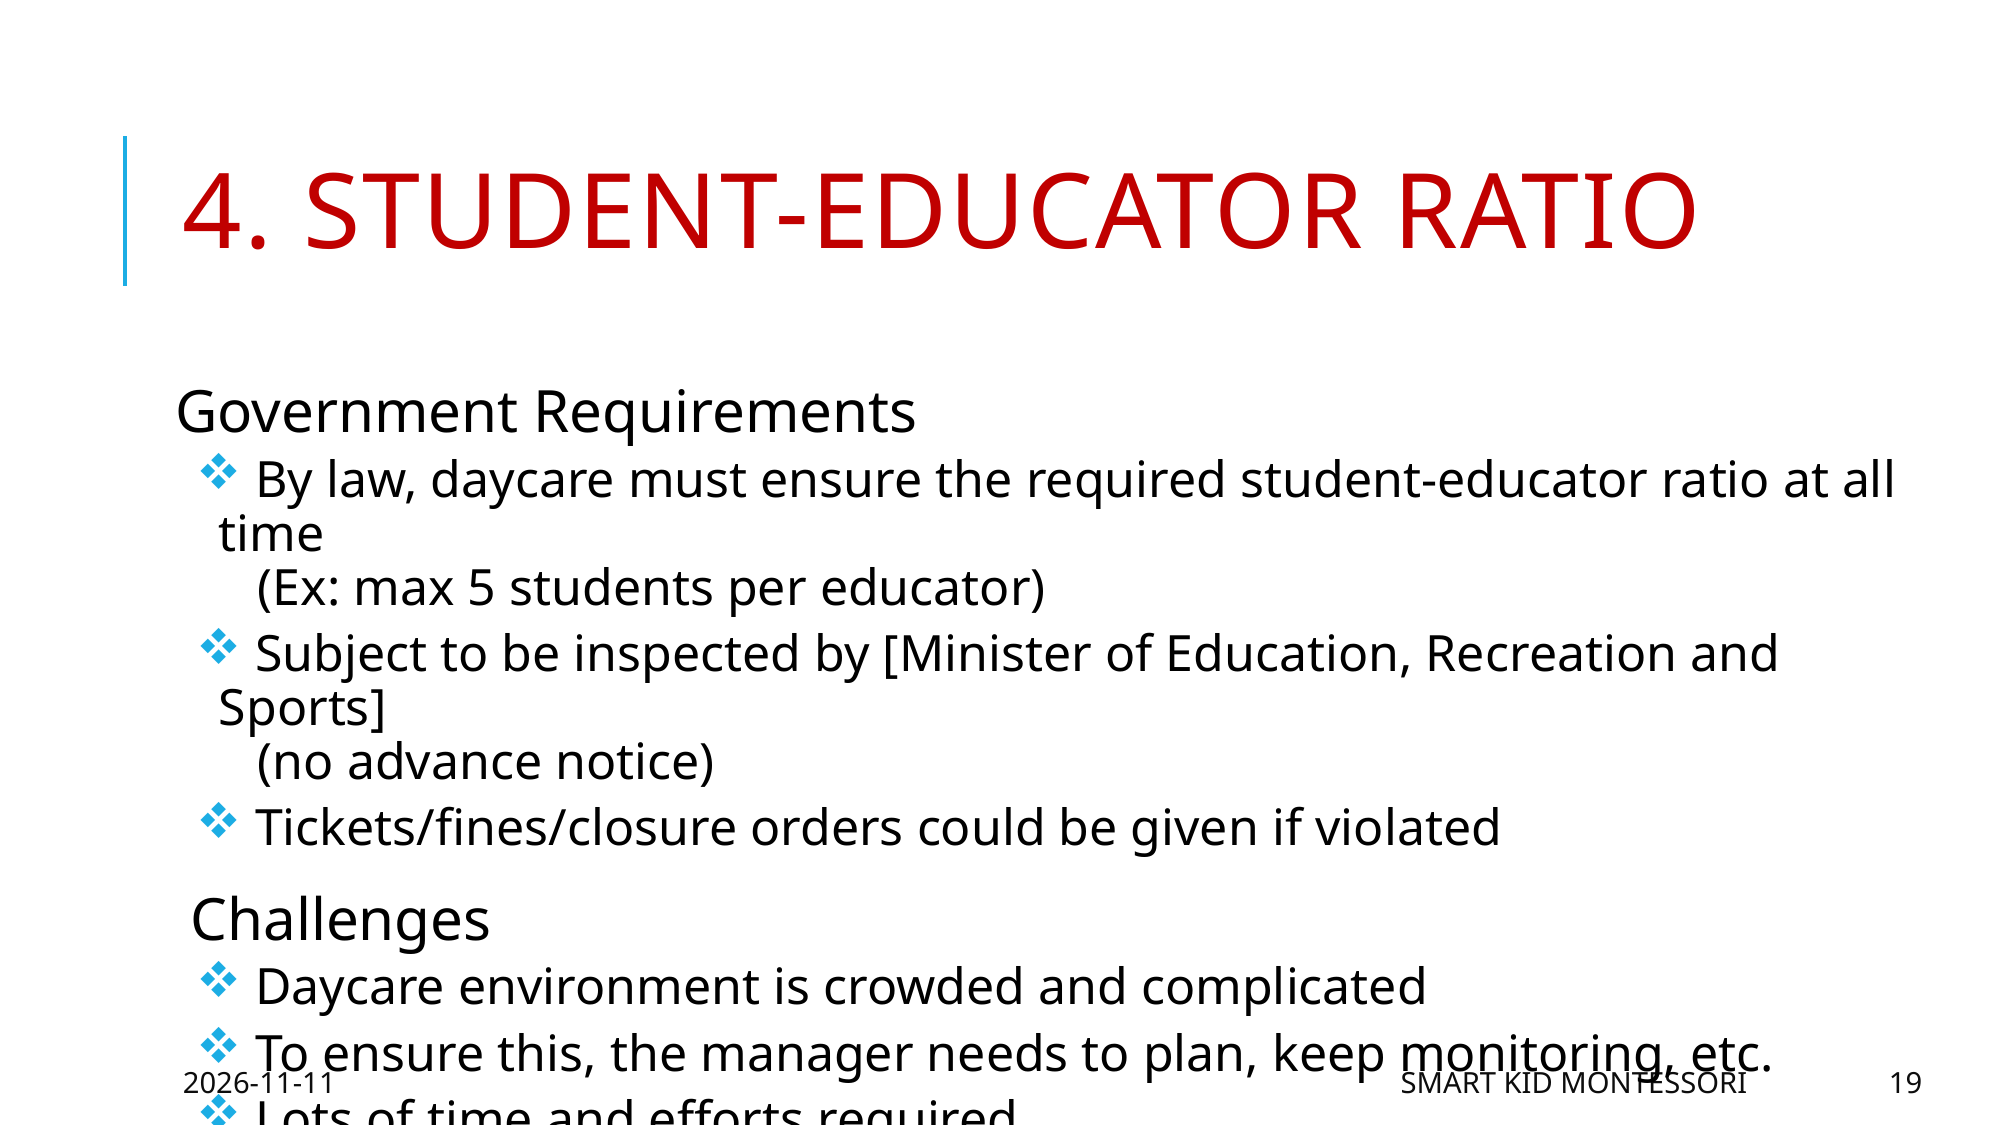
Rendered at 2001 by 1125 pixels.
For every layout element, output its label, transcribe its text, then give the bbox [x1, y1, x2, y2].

slide_number 19 [1777, 1061, 1938, 1107]
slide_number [168, 1061, 522, 1107]
title 4. student-educator ratio [168, 96, 1763, 342]
footer Smart Kid Montessori [794, 1061, 1763, 1107]
list Government Requirements By law, daycare must ensure the required student-educator ratio at all time (Ex: max 5 students per educator) Subject to be inspected by [Minister of Education, Recreation and Sports] (no advance notice) Tickets/fines/closure orders could be given if violated Challenges Daycare environment is crowded and complicated To ensure this, the manager needs to plan, keep monitoring, etc. Lots of time and efforts required [168, 375, 1955, 1099]
